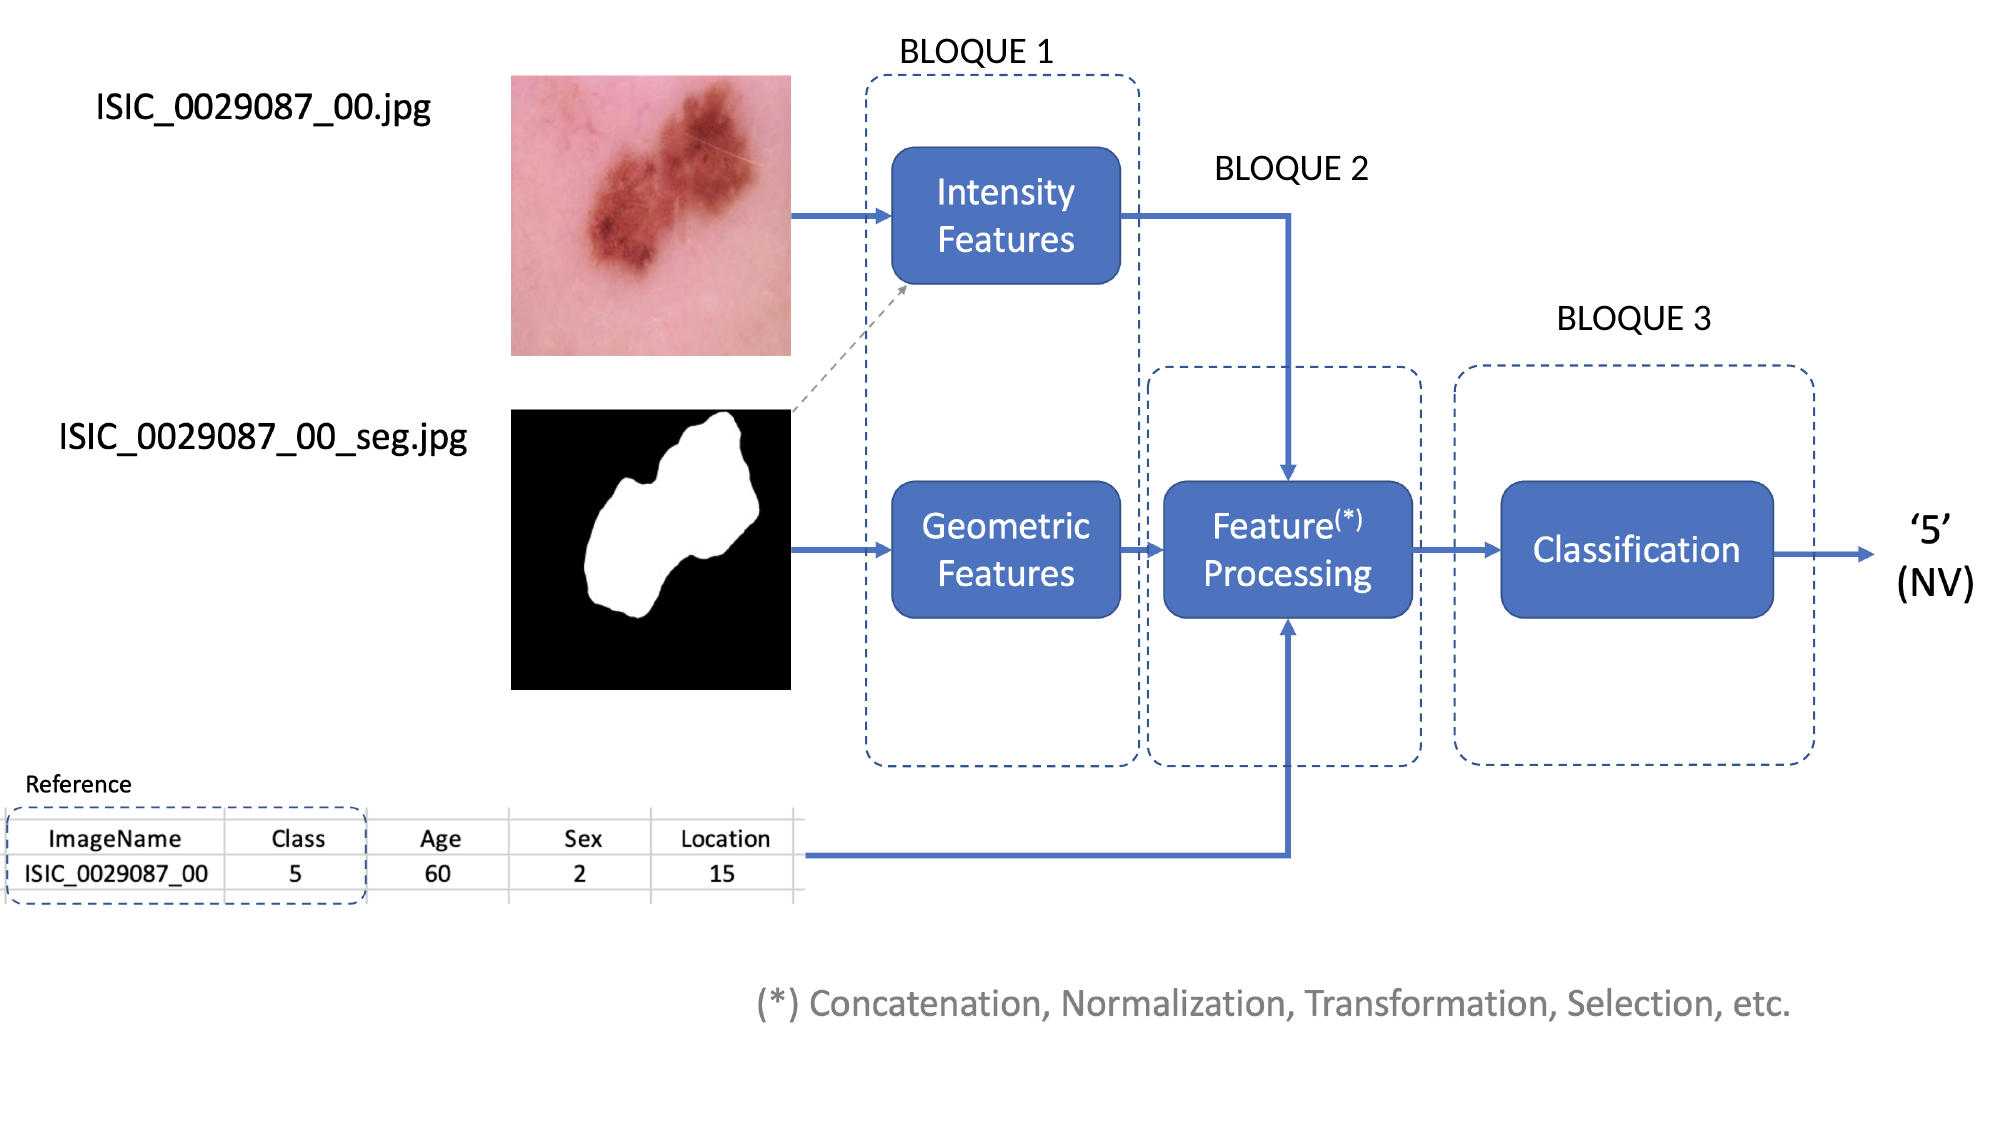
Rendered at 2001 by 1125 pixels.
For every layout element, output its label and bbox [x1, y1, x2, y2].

text_box [1454, 285, 1815, 765]
picture [0, 57, 2000, 1068]
text_box [1147, 135, 1421, 767]
text_box [866, 18, 1140, 767]
